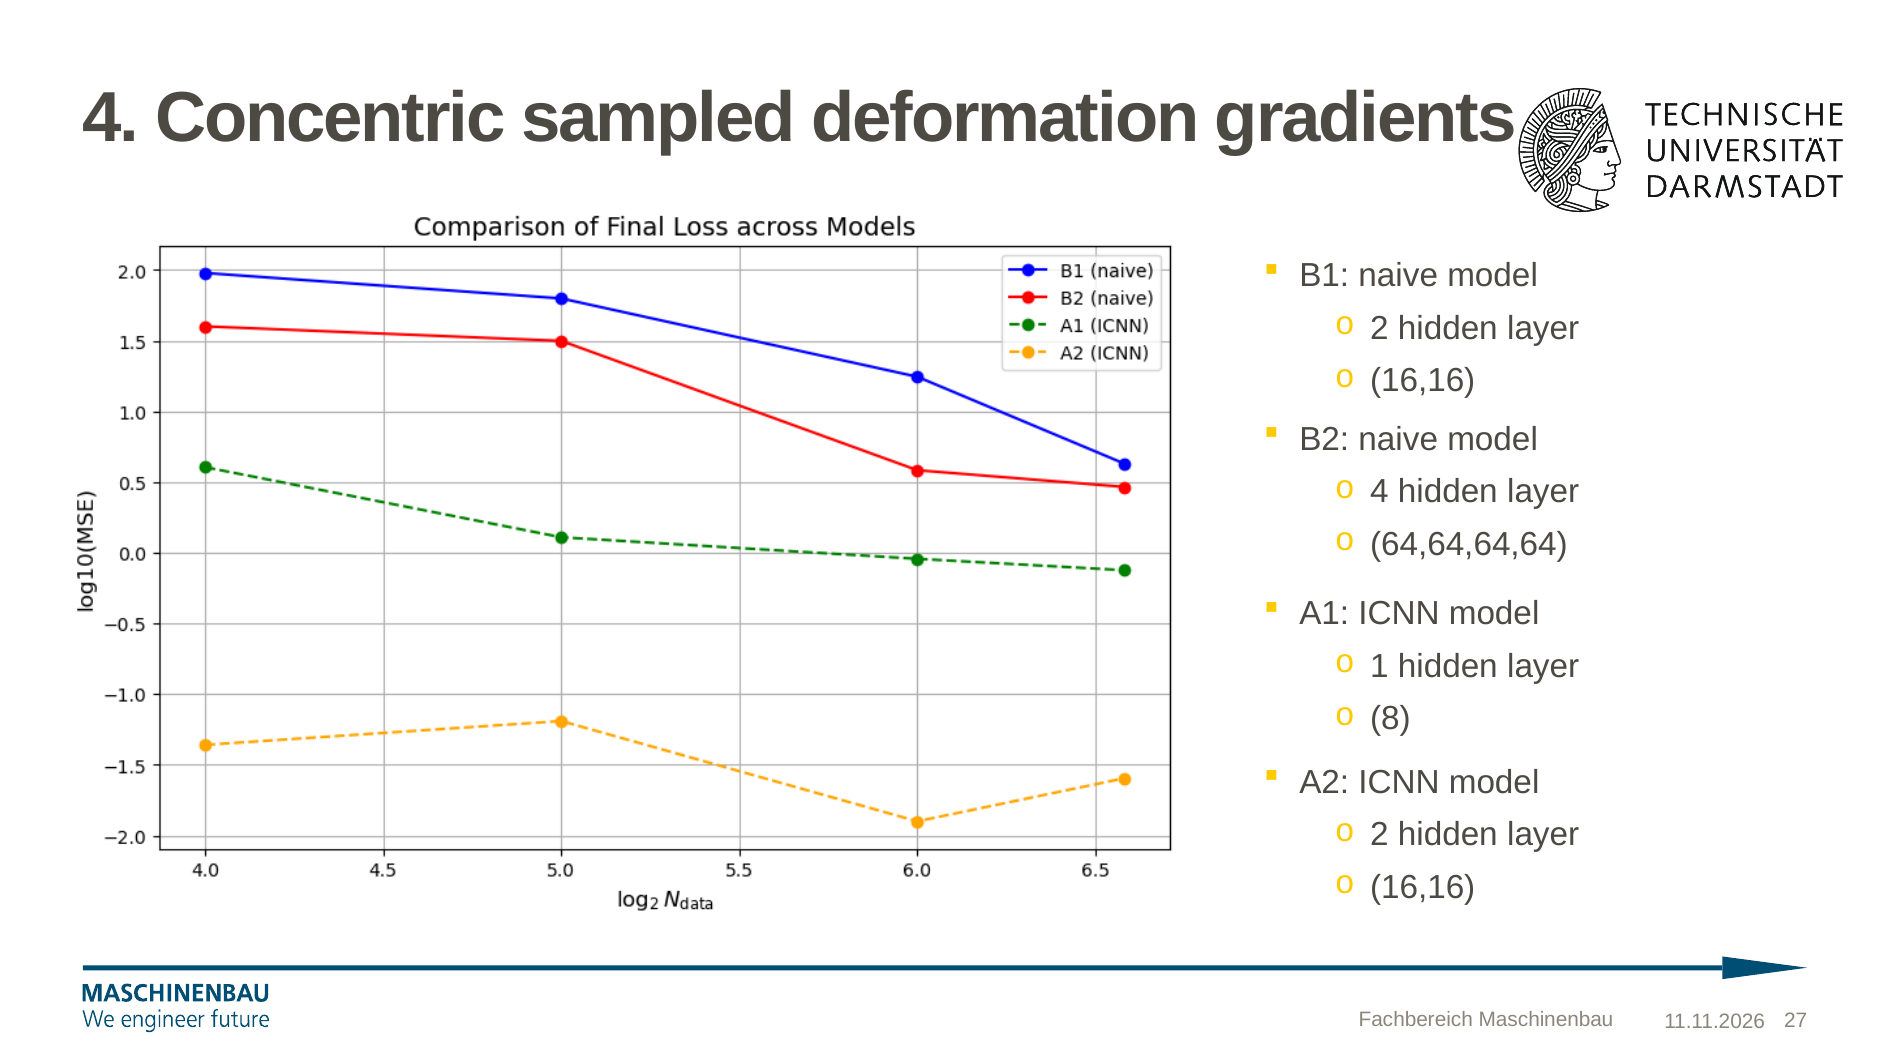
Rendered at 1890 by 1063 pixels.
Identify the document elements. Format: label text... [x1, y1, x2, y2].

footer Fachbereich Maschinenbau [287, 967, 1637, 1031]
slide_number 27 [1748, 980, 1808, 1028]
title 4. Concentric sampled deformation gradients [82, 70, 1566, 227]
text_box A2: ICNN model 2 hidden layer (16,16) [1263, 759, 1637, 905]
picture [62, 203, 1183, 925]
text_box A1: ICNN model 1 hidden layer (8) [1263, 591, 1637, 737]
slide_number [1639, 973, 1790, 1033]
text_box B1: naive model 2 hidden layer (16,16) [1264, 253, 1637, 399]
text_box B2: naive model 4 hidden layer (64,64,64,64) [1263, 417, 1637, 562]
